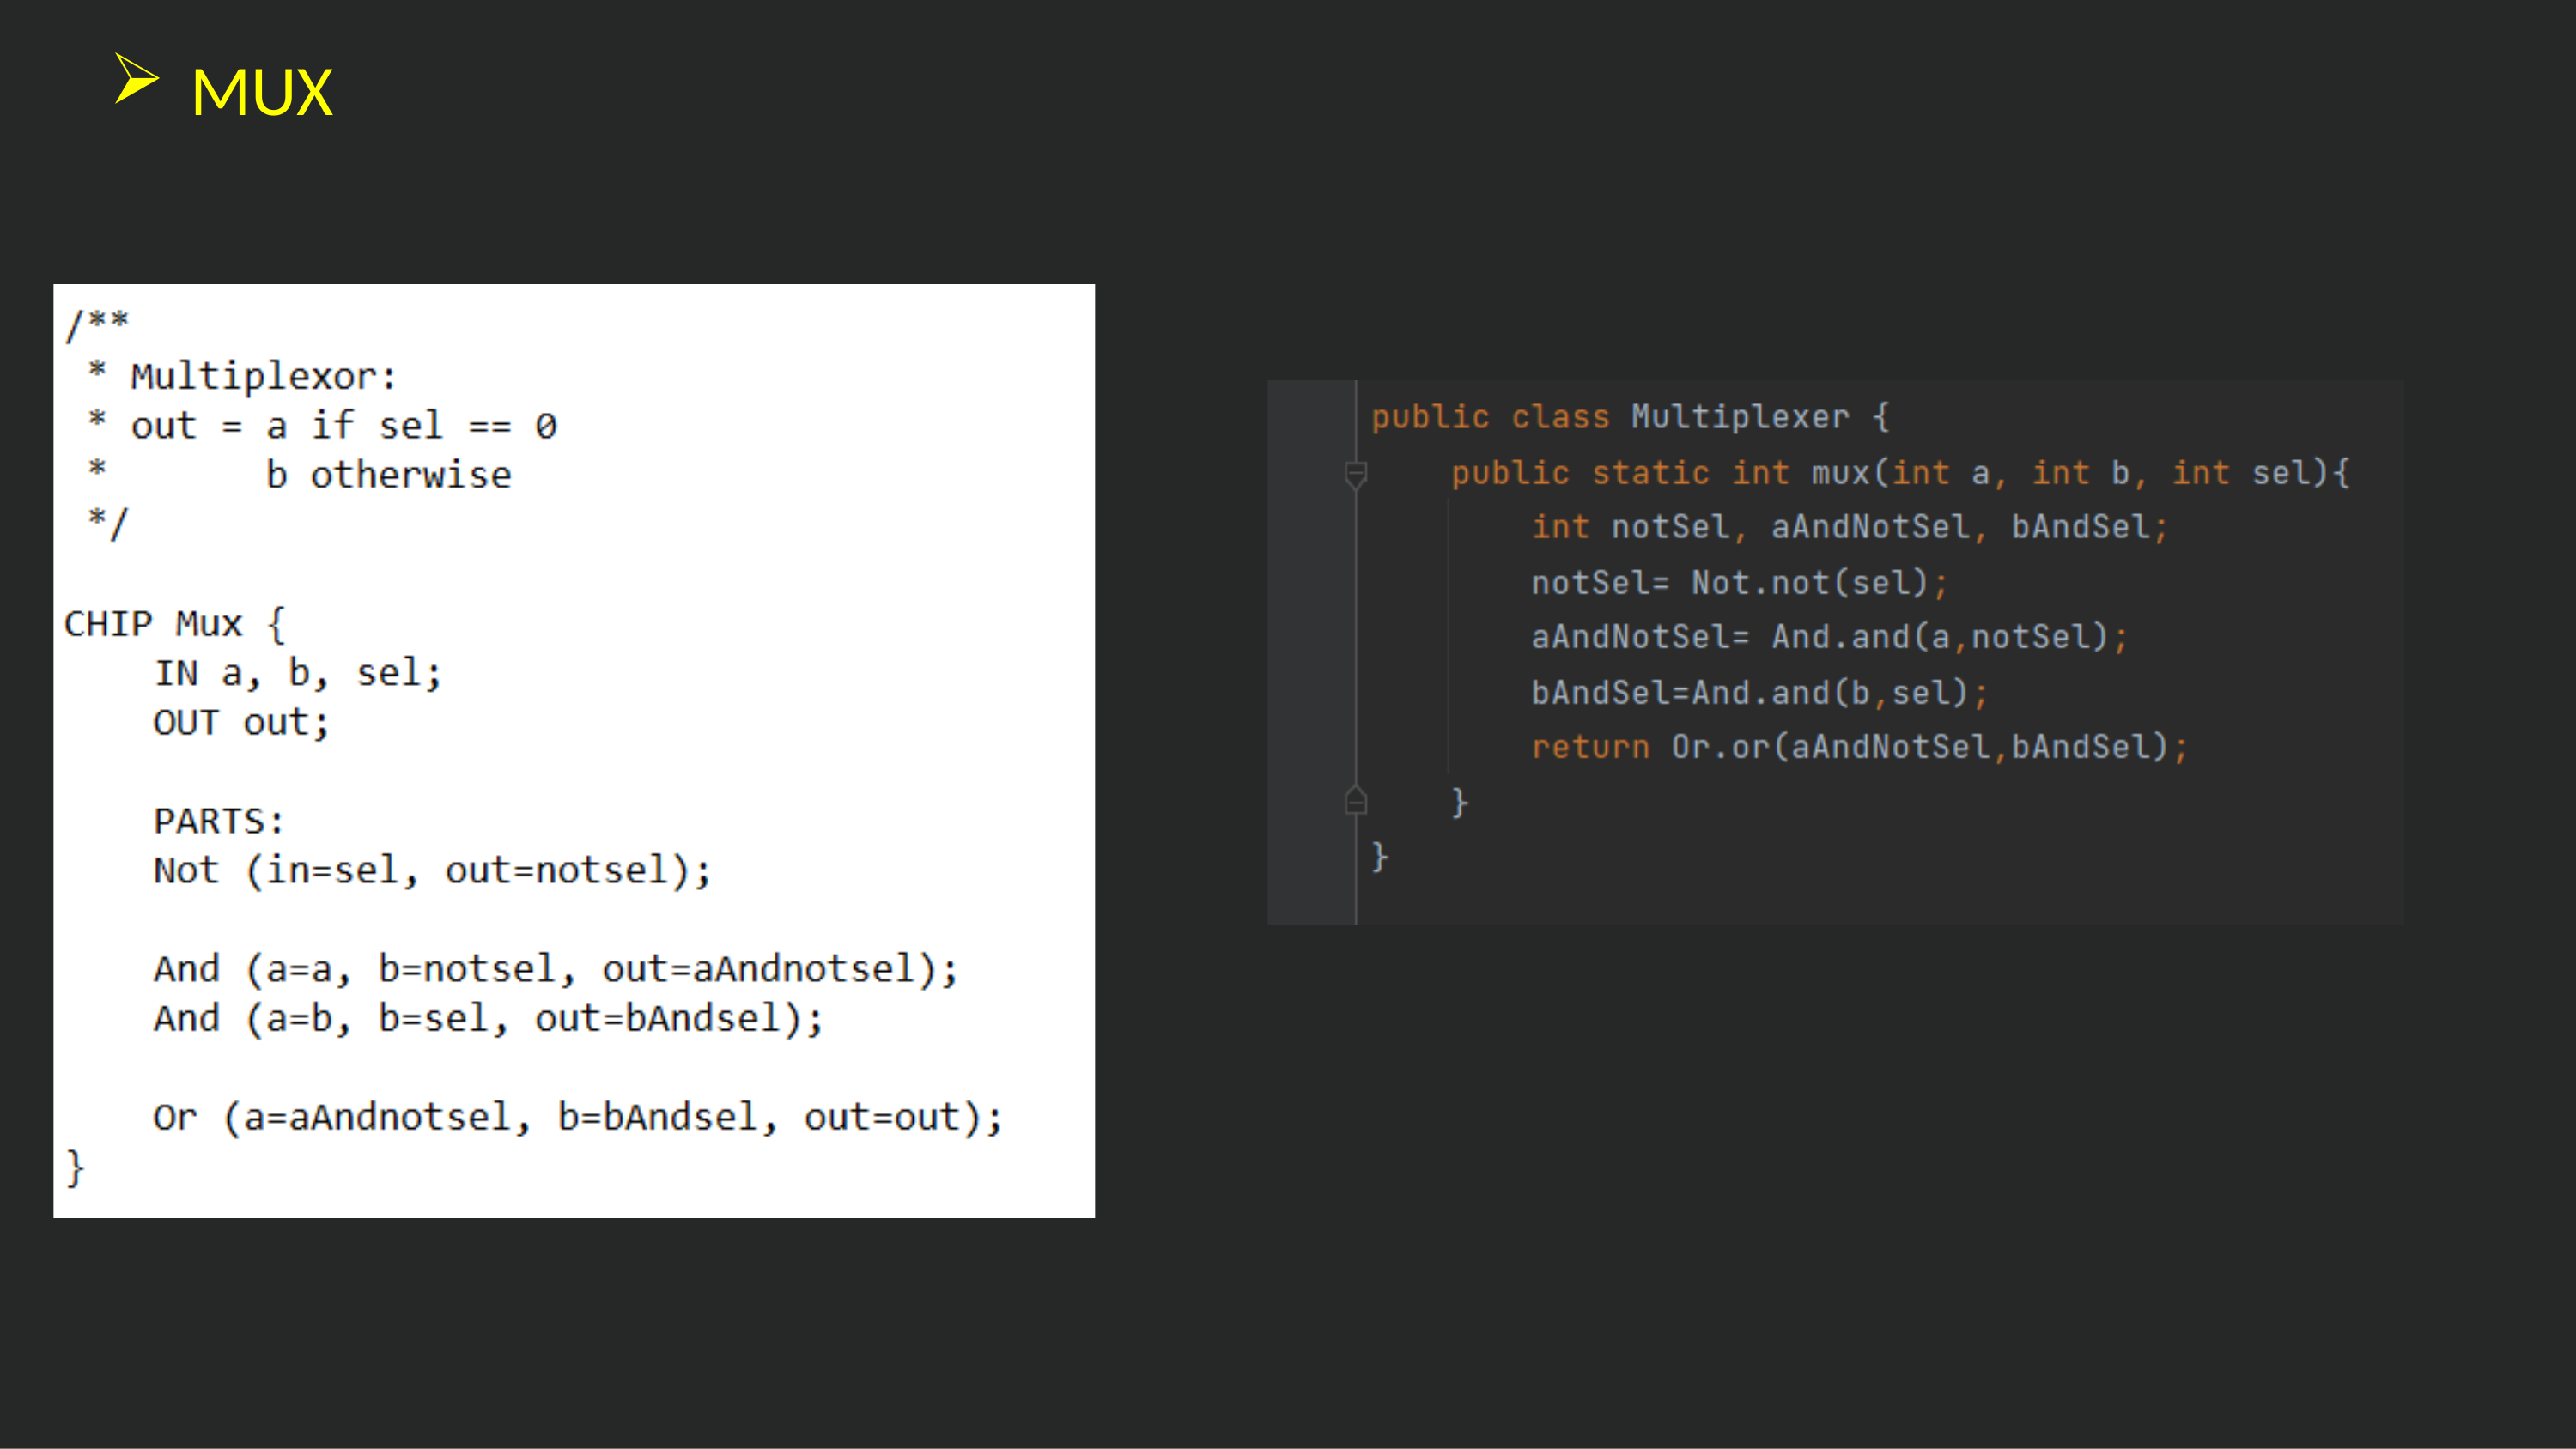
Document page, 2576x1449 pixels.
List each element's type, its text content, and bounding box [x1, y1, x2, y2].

picture [1267, 380, 2405, 925]
text_box MUX [96, 37, 2404, 136]
picture [53, 283, 1096, 1218]
